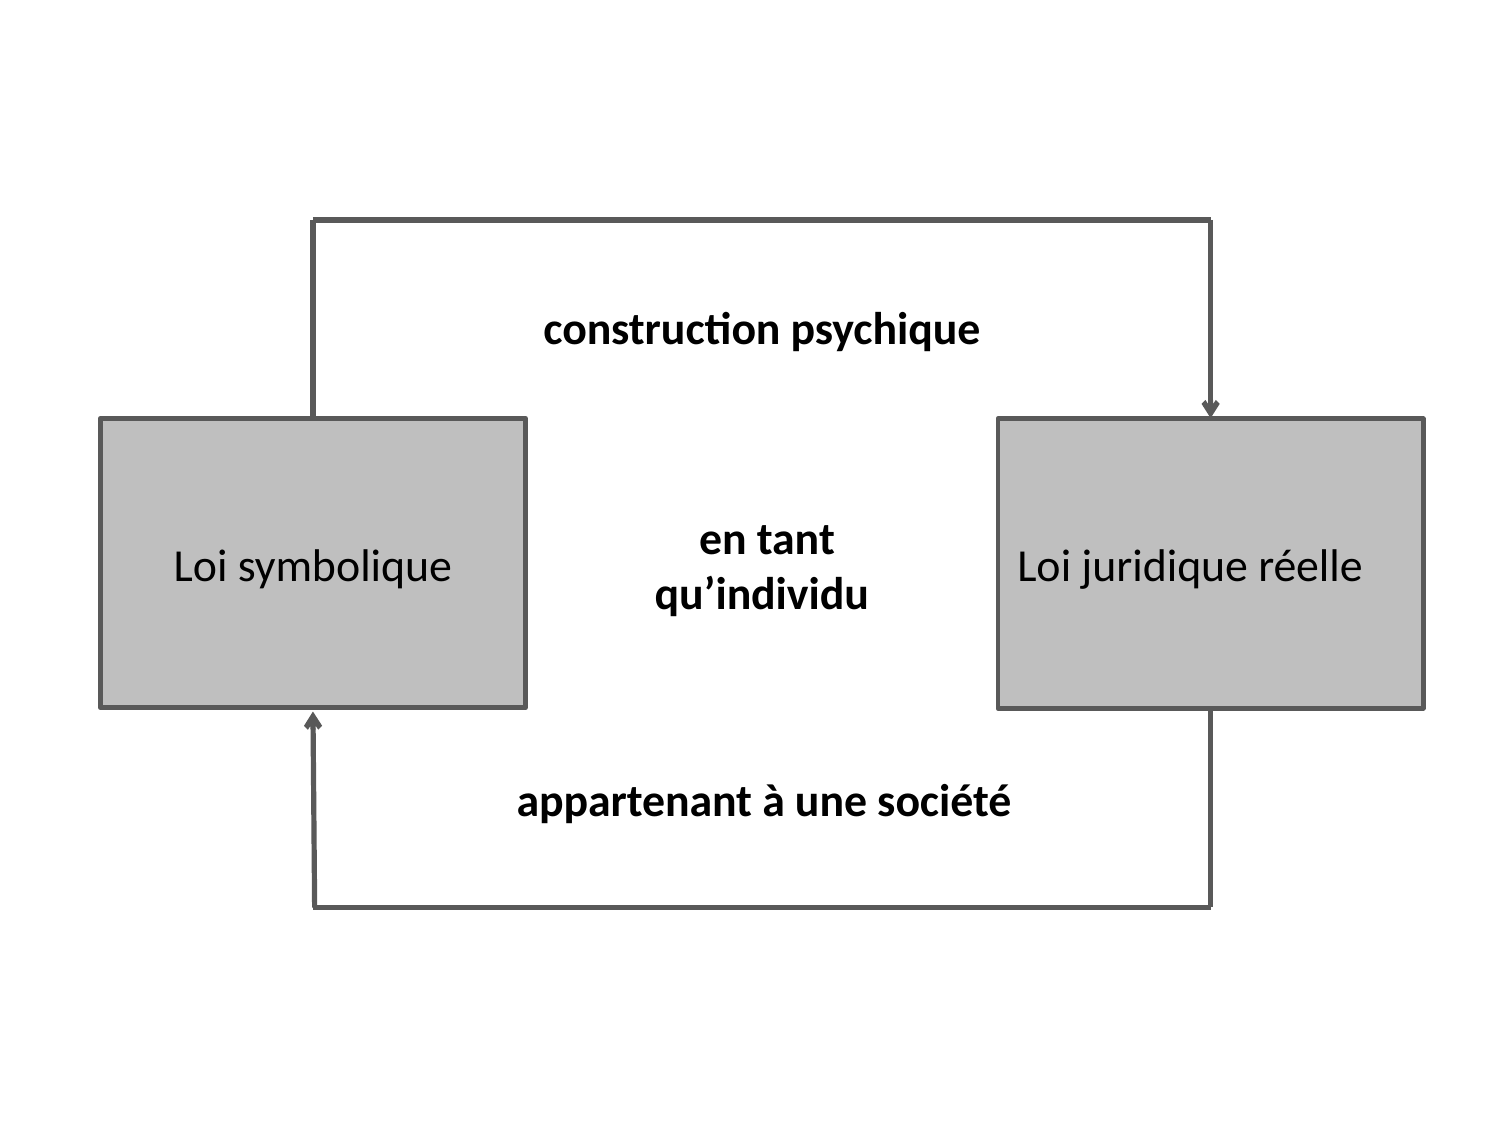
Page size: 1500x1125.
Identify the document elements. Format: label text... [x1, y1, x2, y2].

text_box en tant qu’individu [595, 501, 939, 627]
text_box appartenant à une société [501, 763, 1046, 833]
text_box Loi juridique réelle [998, 418, 1424, 709]
text_box construction psychique [516, 291, 1018, 361]
text_box Loi symbolique [100, 418, 526, 708]
